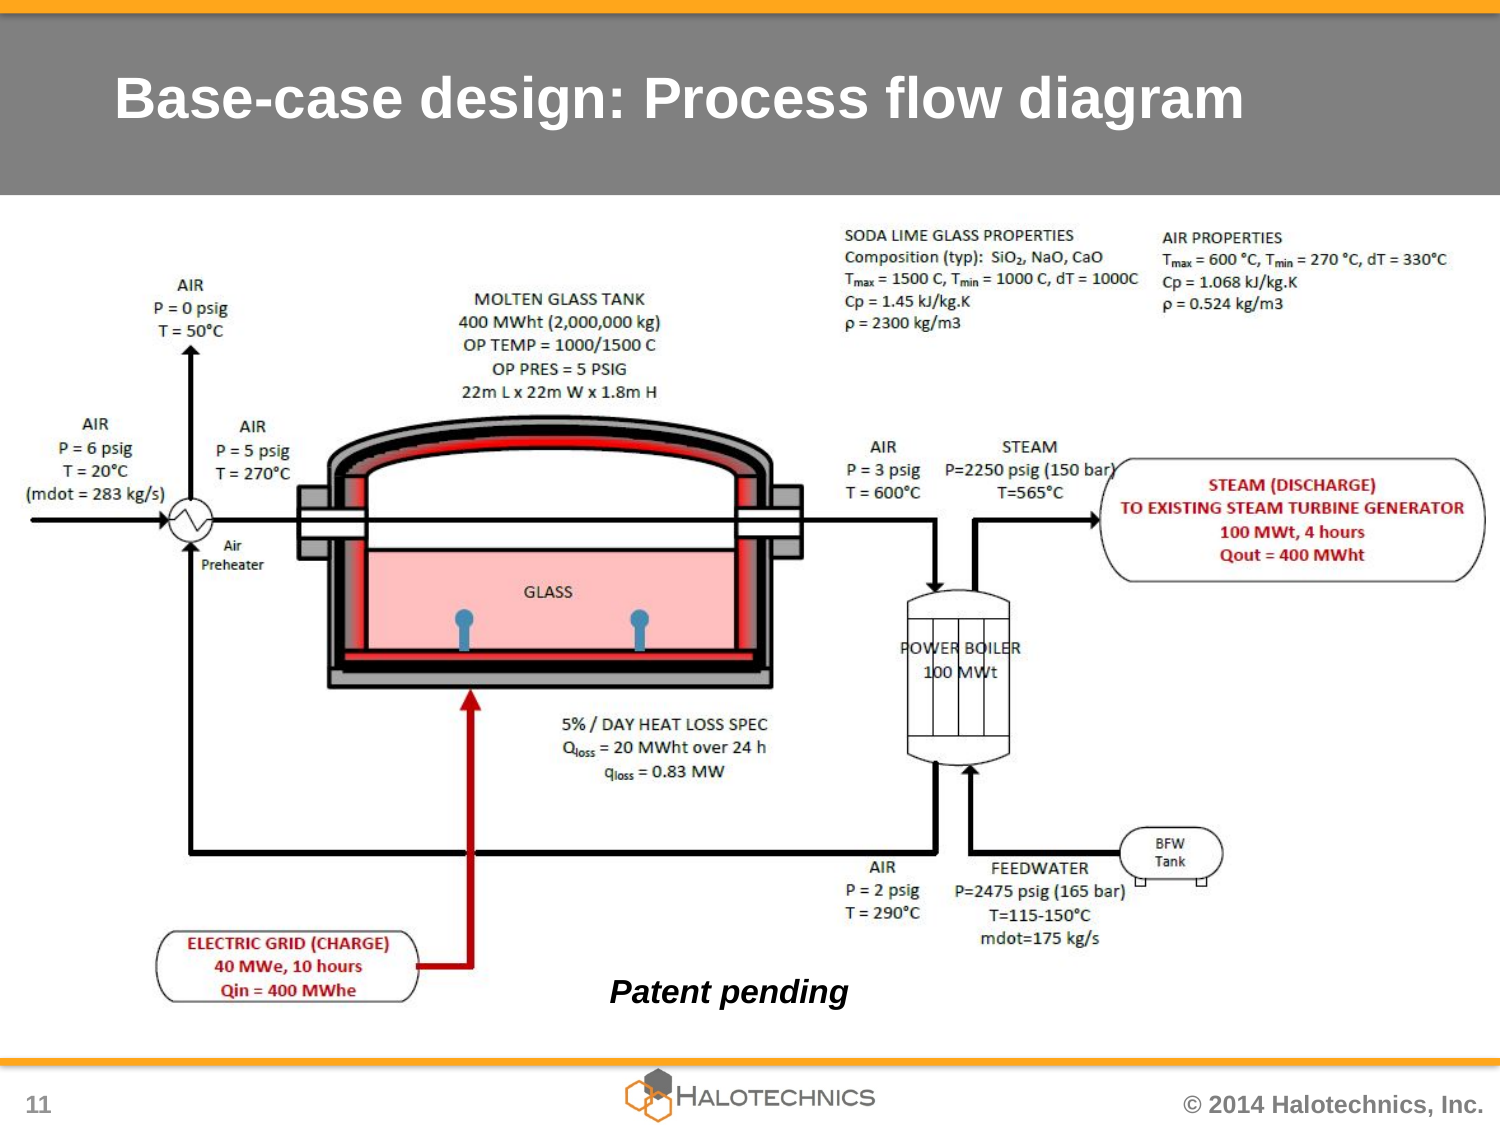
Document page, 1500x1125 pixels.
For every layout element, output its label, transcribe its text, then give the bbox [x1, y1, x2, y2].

picture [821, 198, 1500, 353]
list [0, 206, 1500, 1019]
title Base-case design: Process flow diagram [99, 0, 1450, 193]
picture [622, 1066, 878, 1125]
